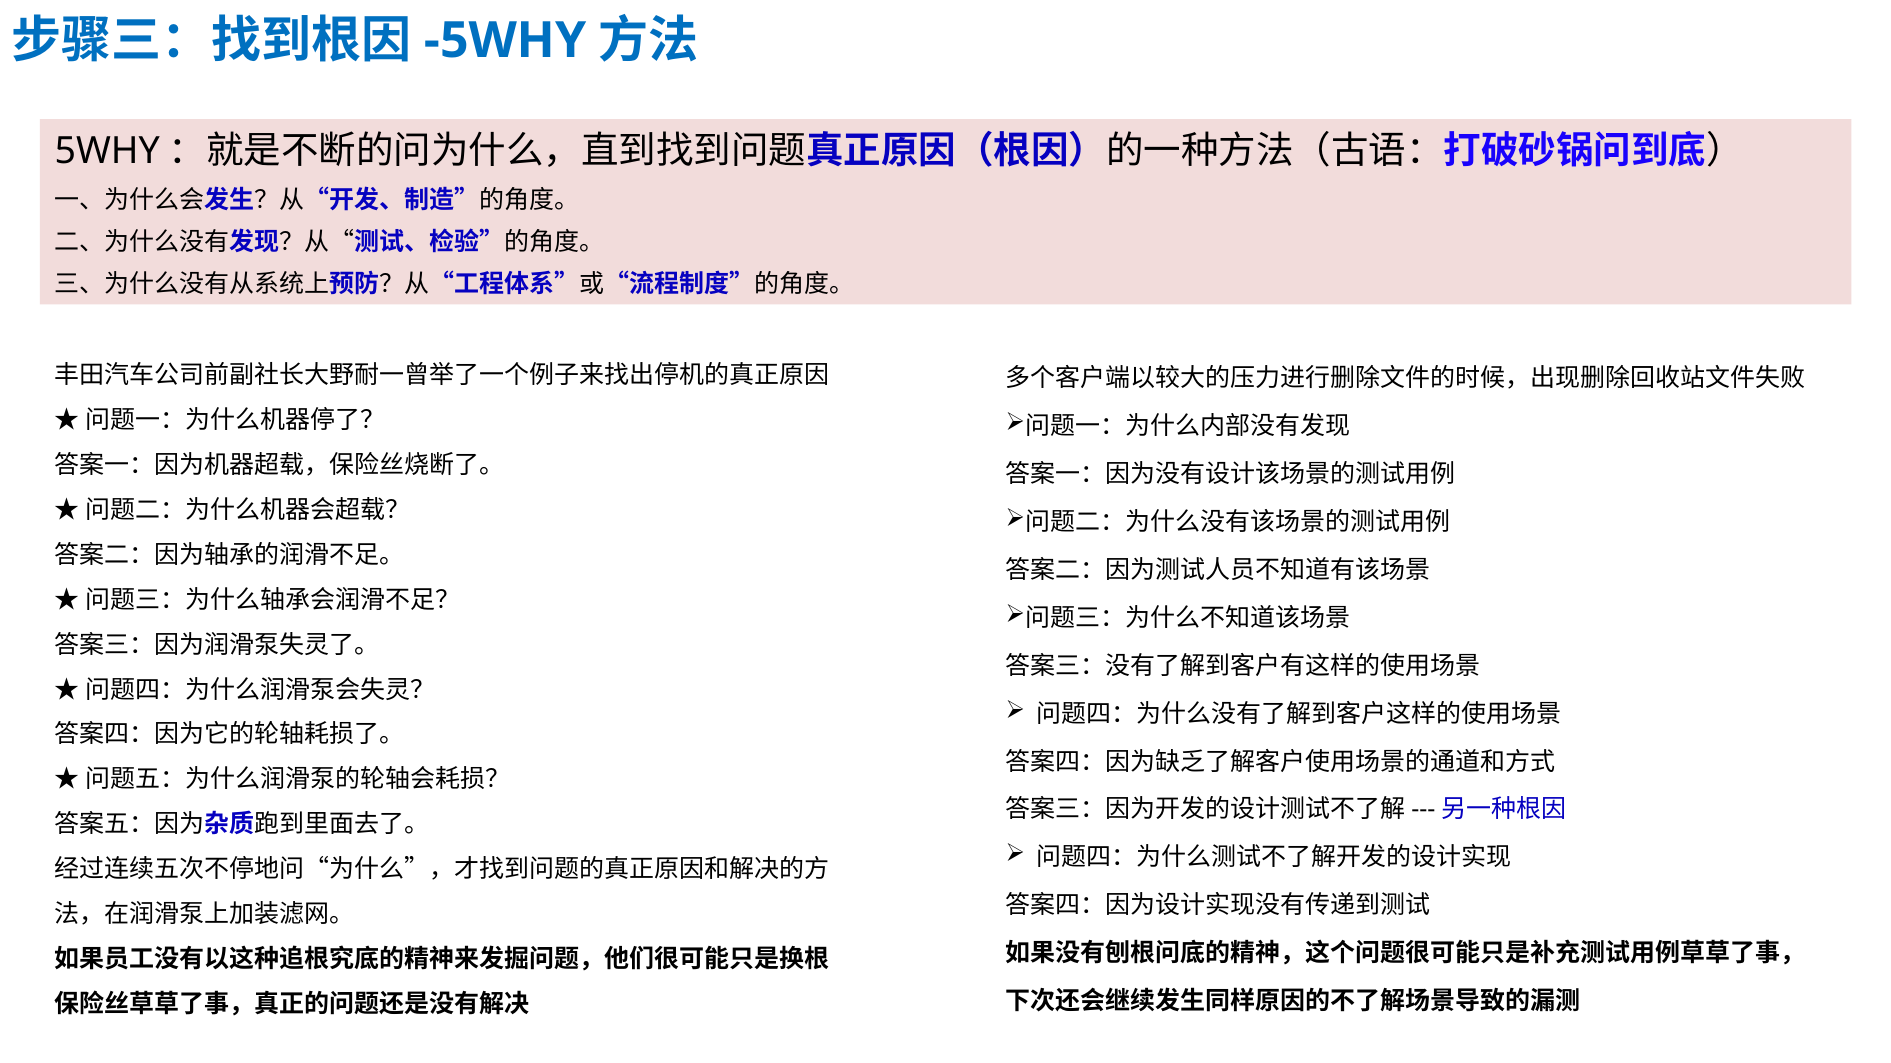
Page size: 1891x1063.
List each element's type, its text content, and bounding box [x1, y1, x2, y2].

text_box 5WHY：就是不断的问为什么，直到找到问题真正原因（根因）的一种方法（古语：打破砂锅问到底） 一、为什么会发生？从“开发、制造”的角度。 二、为什么没有发现？从“测试、检验”的角度。 三、为什么没有从系统上预防？从“工程体系”或“流程制度”的角度。 [39, 119, 1852, 305]
text_box 丰田汽车公司前副社长大野耐一曾举了一个例子来找出停机的真正原因 ★问题一：为什么机器停了？ 答案一：因为机器超载，保险丝烧断了。 ★问题二：为什么机器会超载？ 答案二：因为轴承的润滑不足。 ★问题三：为什么轴承会润滑不足？ 答案三：因为润滑泵失灵了。 ★问题四：为什么润滑泵会失灵？ 答案四：因为它的轮轴耗损了。 ★问题五：为什么润滑泵的轮轴会耗损？ 答案五：因为杂质跑到里面去了。 经过连续五次不停地问“为什么”，才找到问题的真正原因和解决的方法，在润滑泵上加装滤网。 如果员工没有以这种追根究底的精神来发掘问题，他们很可能只是换根保险丝草草了事，真正的问题还是没有解决 [39, 336, 854, 1025]
text_box 多个客户端以较大的压力进行删除文件的时候，出现删除回收站文件失败 问题一：为什么内部没有发现 答案一：因为没有设计该场景的测试用例 问题二：为什么没有该场景的测试用例 答案二：因为测试人员不知道有该场景 问题三：为什么不知道该场景 答案三：没有了解到客户有这样的使用场景 问题四：为什么没有了解到客户这样的使用场景 答案四：因为缺乏了解客户使用场景的通道和方式 答案三：因为开发的设计测试不了解---另一种根因 问题四：为什么测试不了解开发的设计实现 答案四：因为设计实现没有传递到测试 如果没有刨根问底的精神，这个问题很可能只是补充测试用例草草了事，下次还会继续发生同样原因的不了解场景导致的漏测 [990, 336, 1825, 1022]
text_box 步骤三：找到根因-5WHY方法 [0, 0, 713, 75]
